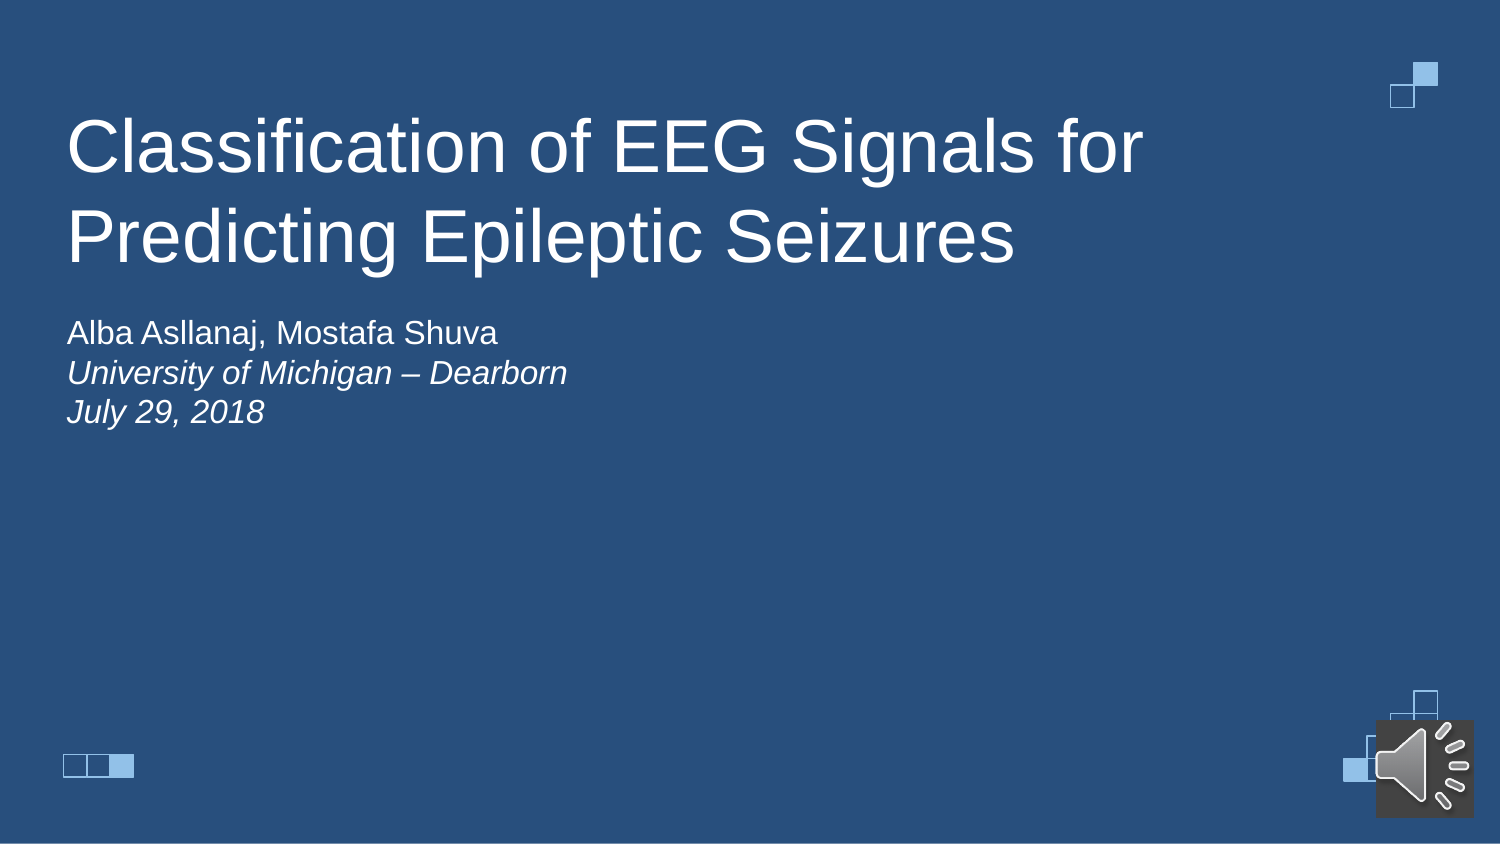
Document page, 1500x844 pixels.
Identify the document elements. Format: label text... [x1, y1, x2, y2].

picture [1374, 718, 1476, 819]
title Classification of EEG Signals for Predicting Epileptic Seizures [51, 90, 1448, 293]
subtitle Alba Asllanaj, Mostafa Shuva University of Michigan – Dearborn July 29, 2018 [51, 295, 748, 417]
